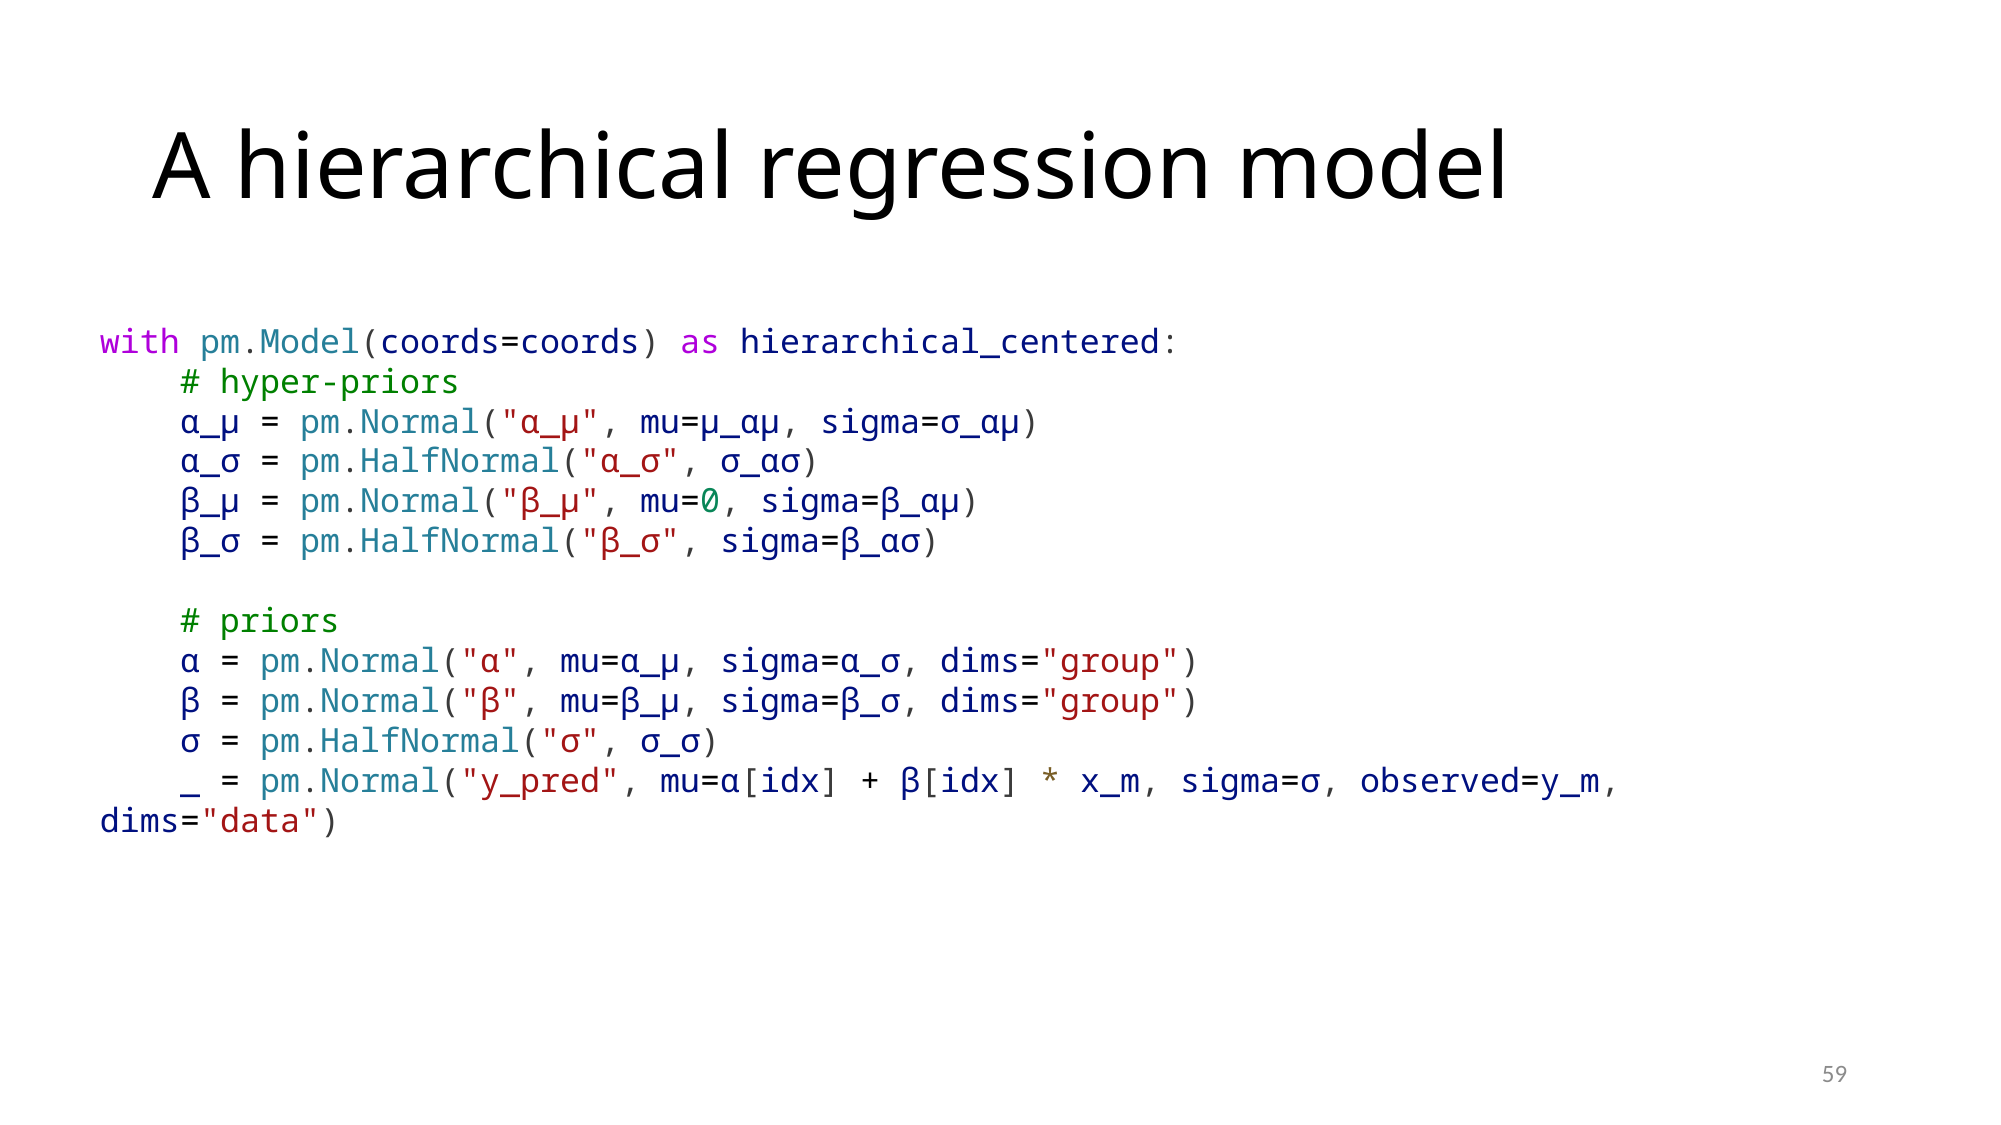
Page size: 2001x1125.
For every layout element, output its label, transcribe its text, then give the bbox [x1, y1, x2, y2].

title A hierarchical regression model [137, 59, 1863, 278]
slide_number 59 [1412, 1042, 1863, 1103]
text_box with pm.Model(coords=coords) as hierarchical_centered: # hyper-priors α_μ = pm.Normal("α_μ", mu=μ_αμ, sigma=σ_αμ) α_σ = pm.HalfNormal("α_σ", σ_ασ) β_μ = pm.Normal("β_μ", mu=0, sigma=β_αμ) β_σ = pm.HalfNormal("β_σ", sigma=β_ασ) # priors α = pm.Normal("α", mu=α_μ, sigma=α_σ, dims="group") β = pm.Normal("β", mu=β_μ, sigma=β_σ, dims="group") σ = pm.HalfNormal("σ", σ_σ) _ = pm.Normal("y_pred", mu=α[idx] + β[idx] * x_m, sigma=σ, observed=y_m, dims="data") [85, 312, 1863, 847]
